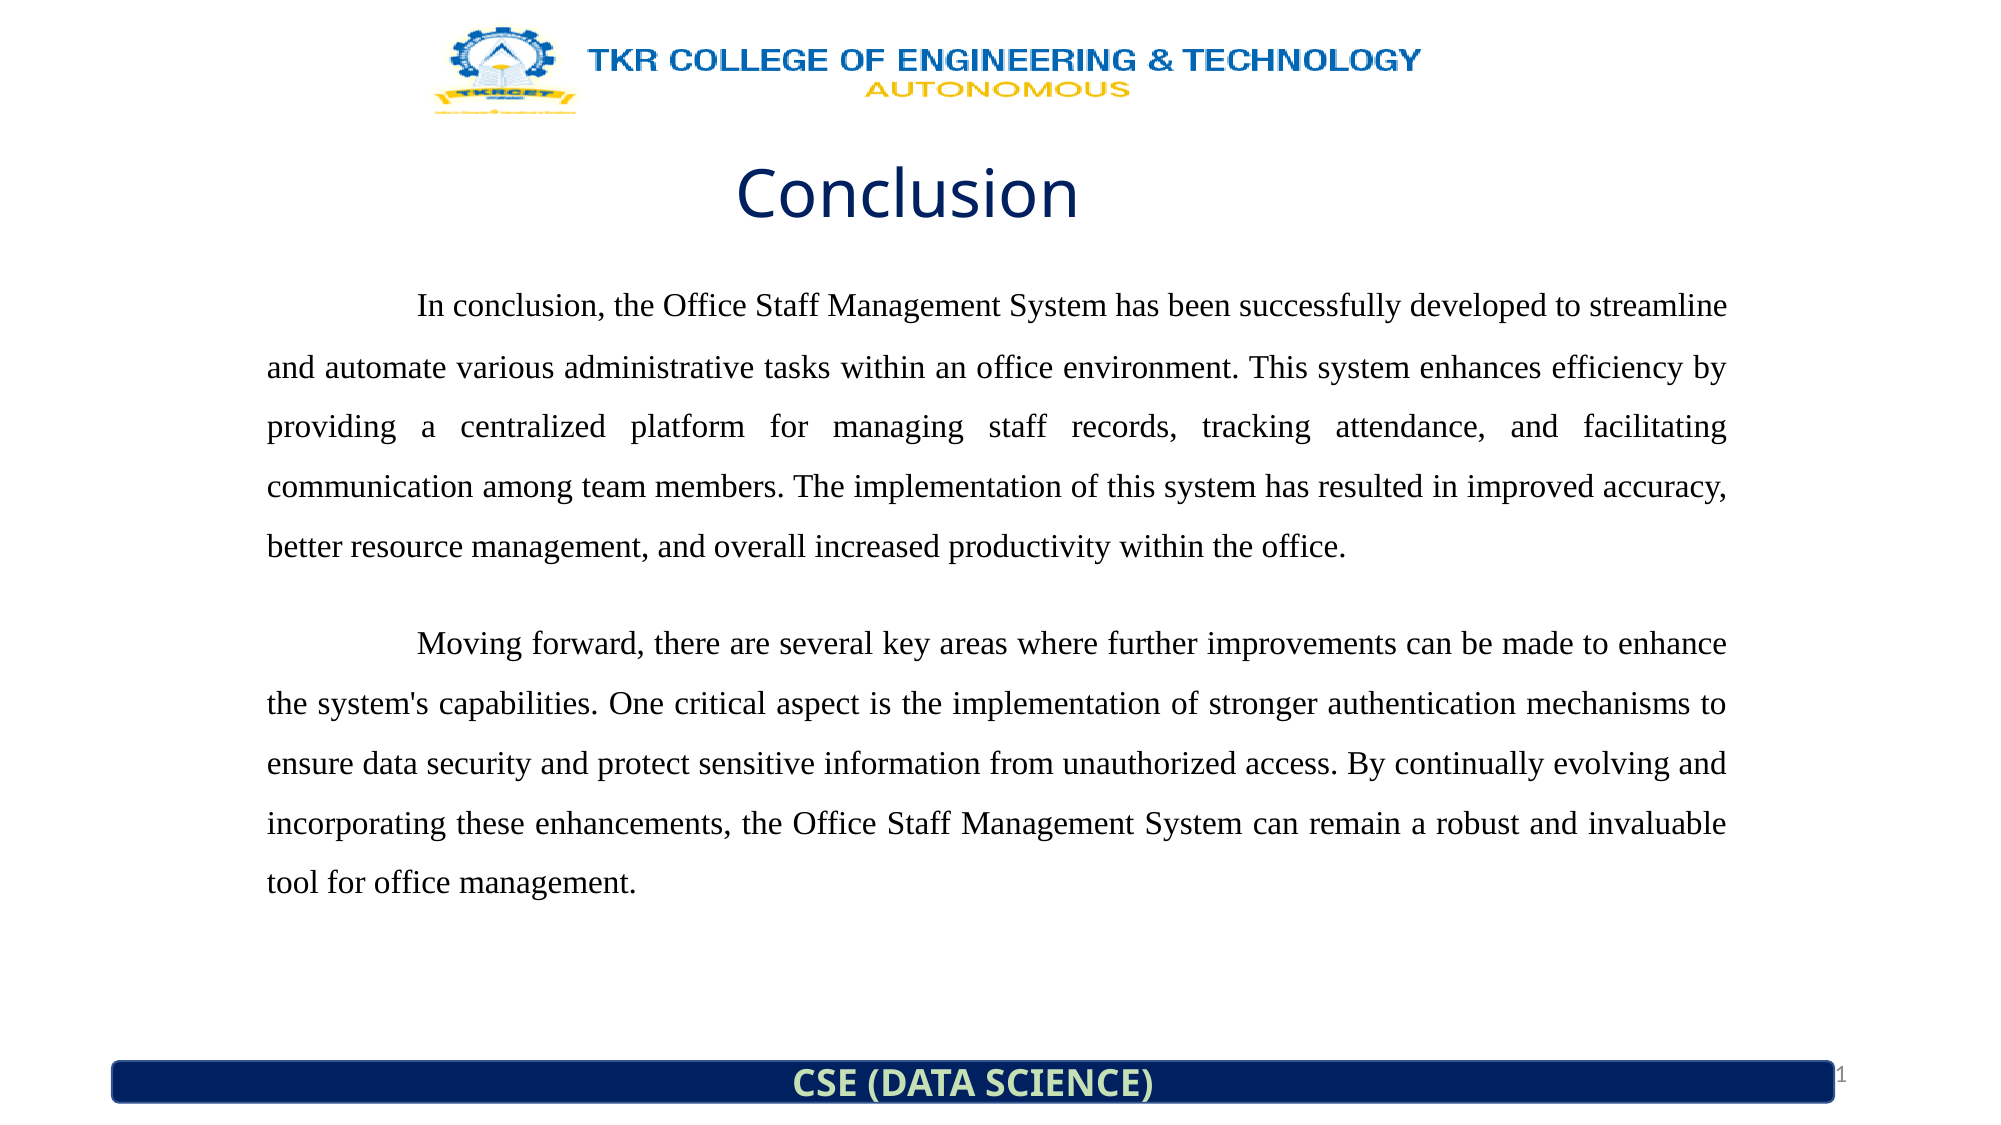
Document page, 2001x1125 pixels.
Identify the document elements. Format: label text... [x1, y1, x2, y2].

slide_number 41 [1745, 1042, 1863, 1103]
picture [414, 18, 1442, 114]
text_box Conclusion [720, 143, 1096, 239]
text_box CSE (DATA SCIENCE) [110, 1060, 1836, 1104]
list In conclusion, the Office Staff Management System has been successfully developed to streamline and automate various administrative tasks within an office environment. This system enhances efficiency by providing a centralized platform for managing staff records, tracking attendance, and facilitating communication among team members. The implementation of this system has resulted in improved accuracy, better resource management, and overall increased productivity within the office. Moving forward, there are several key areas where further improvements can be made to enhance the system's capabilities. One critical aspect is the implementation of stronger authentication mechanisms to ensure data security and protect sensitive information from unauthorized access. By continually evolving and incorporating these enhancements, the Office Staff Management System can remain a robust and invaluable tool for office management. [214, 242, 1745, 1060]
